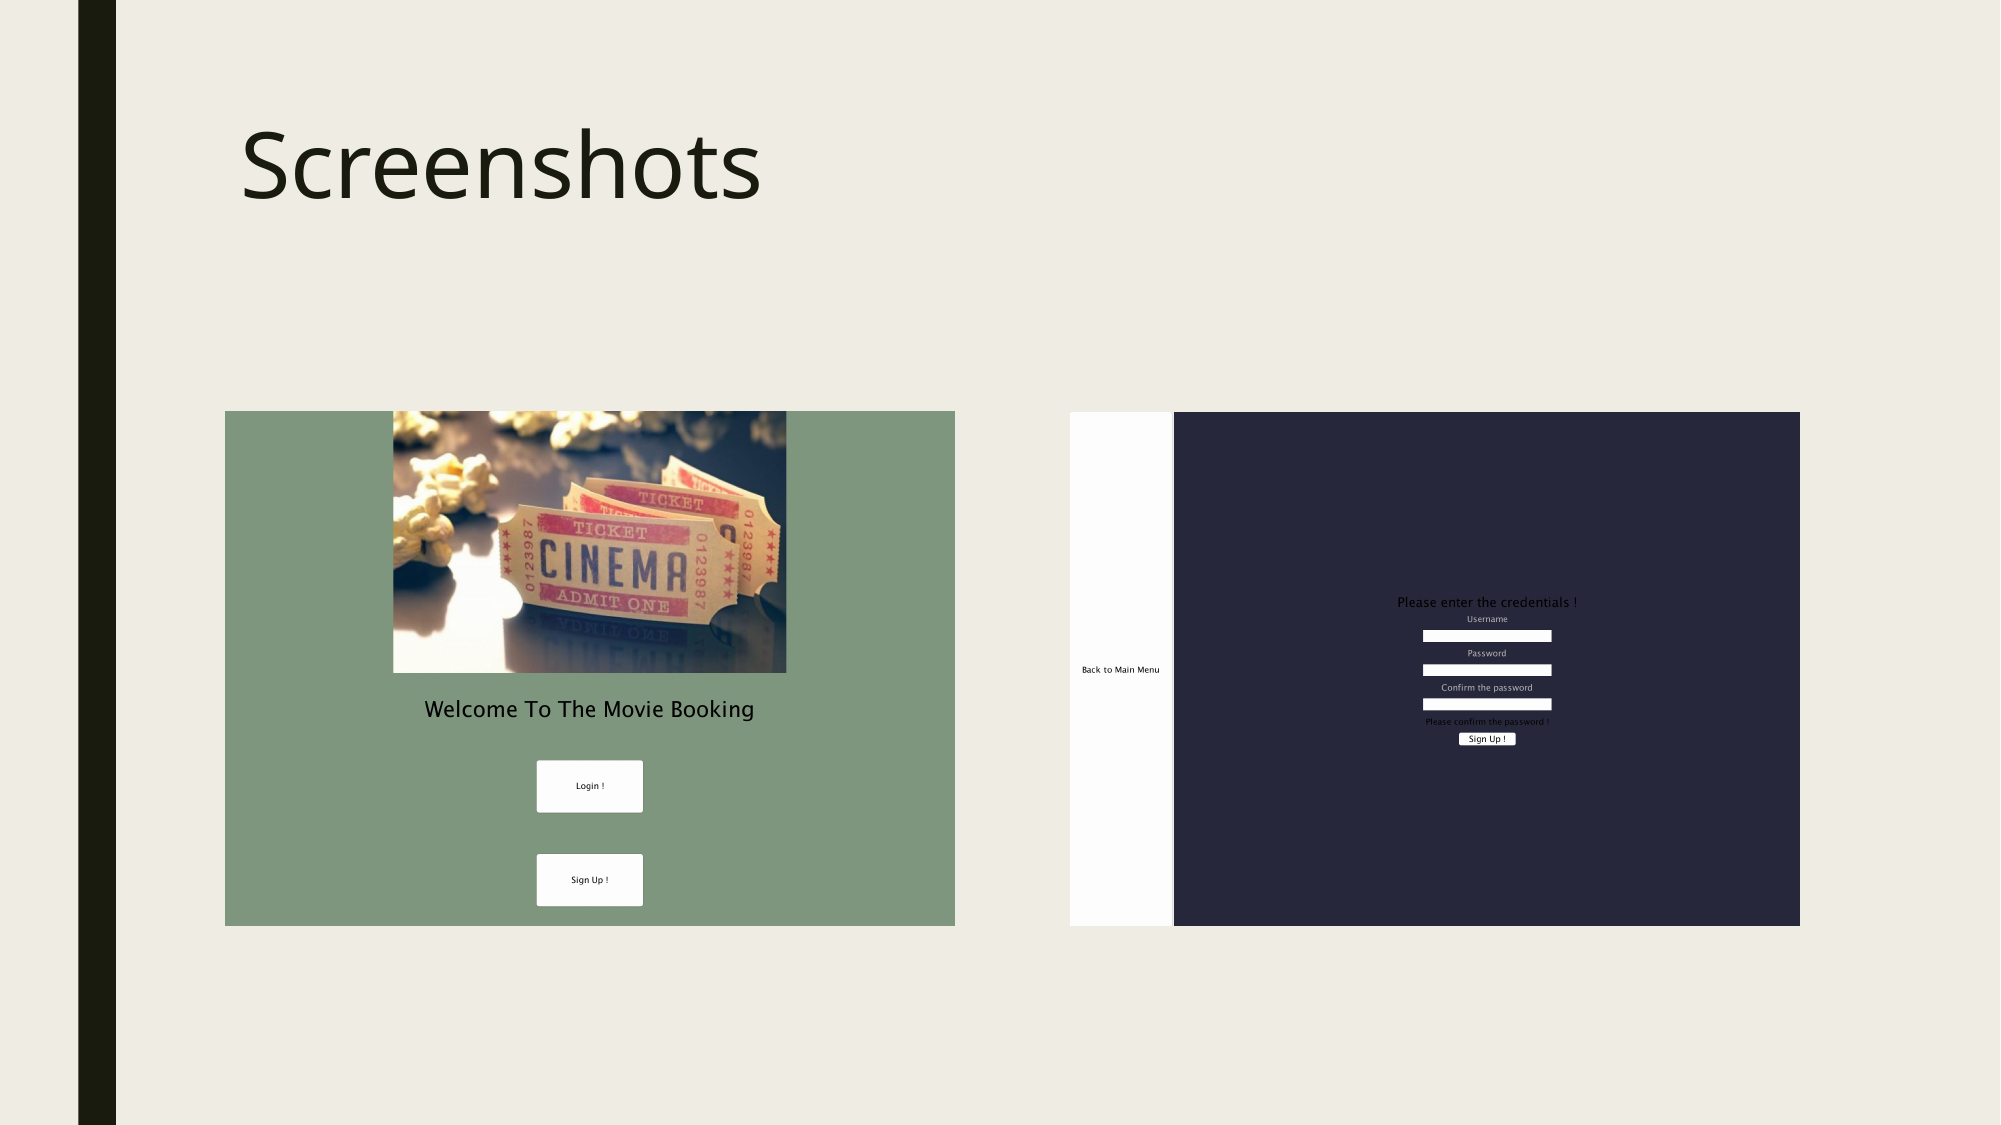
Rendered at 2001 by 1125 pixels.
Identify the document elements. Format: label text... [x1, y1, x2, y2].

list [1070, 412, 1800, 926]
title Screenshots [225, 112, 1800, 357]
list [224, 411, 955, 926]
